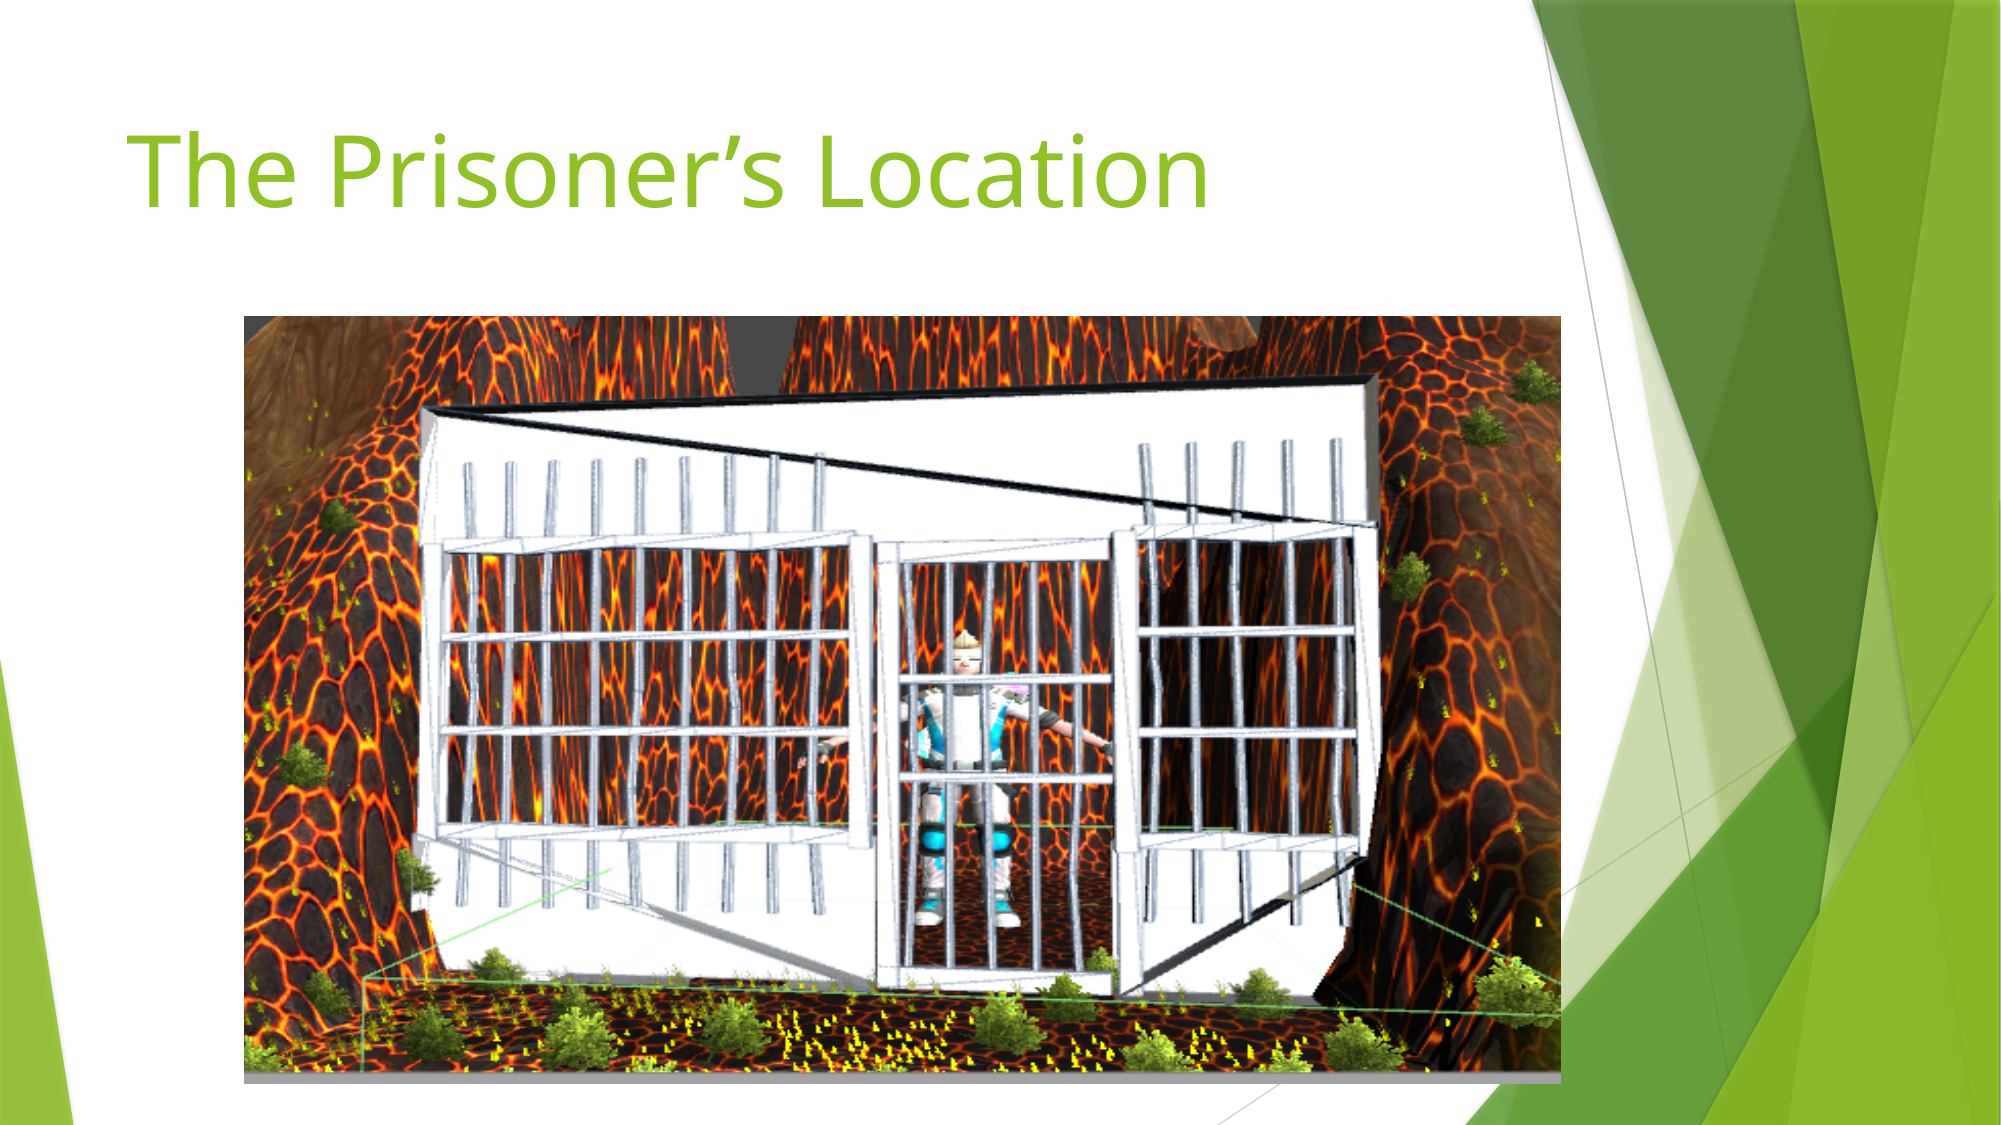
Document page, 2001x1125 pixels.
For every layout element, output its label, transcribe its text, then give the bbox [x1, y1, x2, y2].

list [243, 316, 1561, 1084]
title The Prisoner’s Location [111, 99, 1522, 317]
